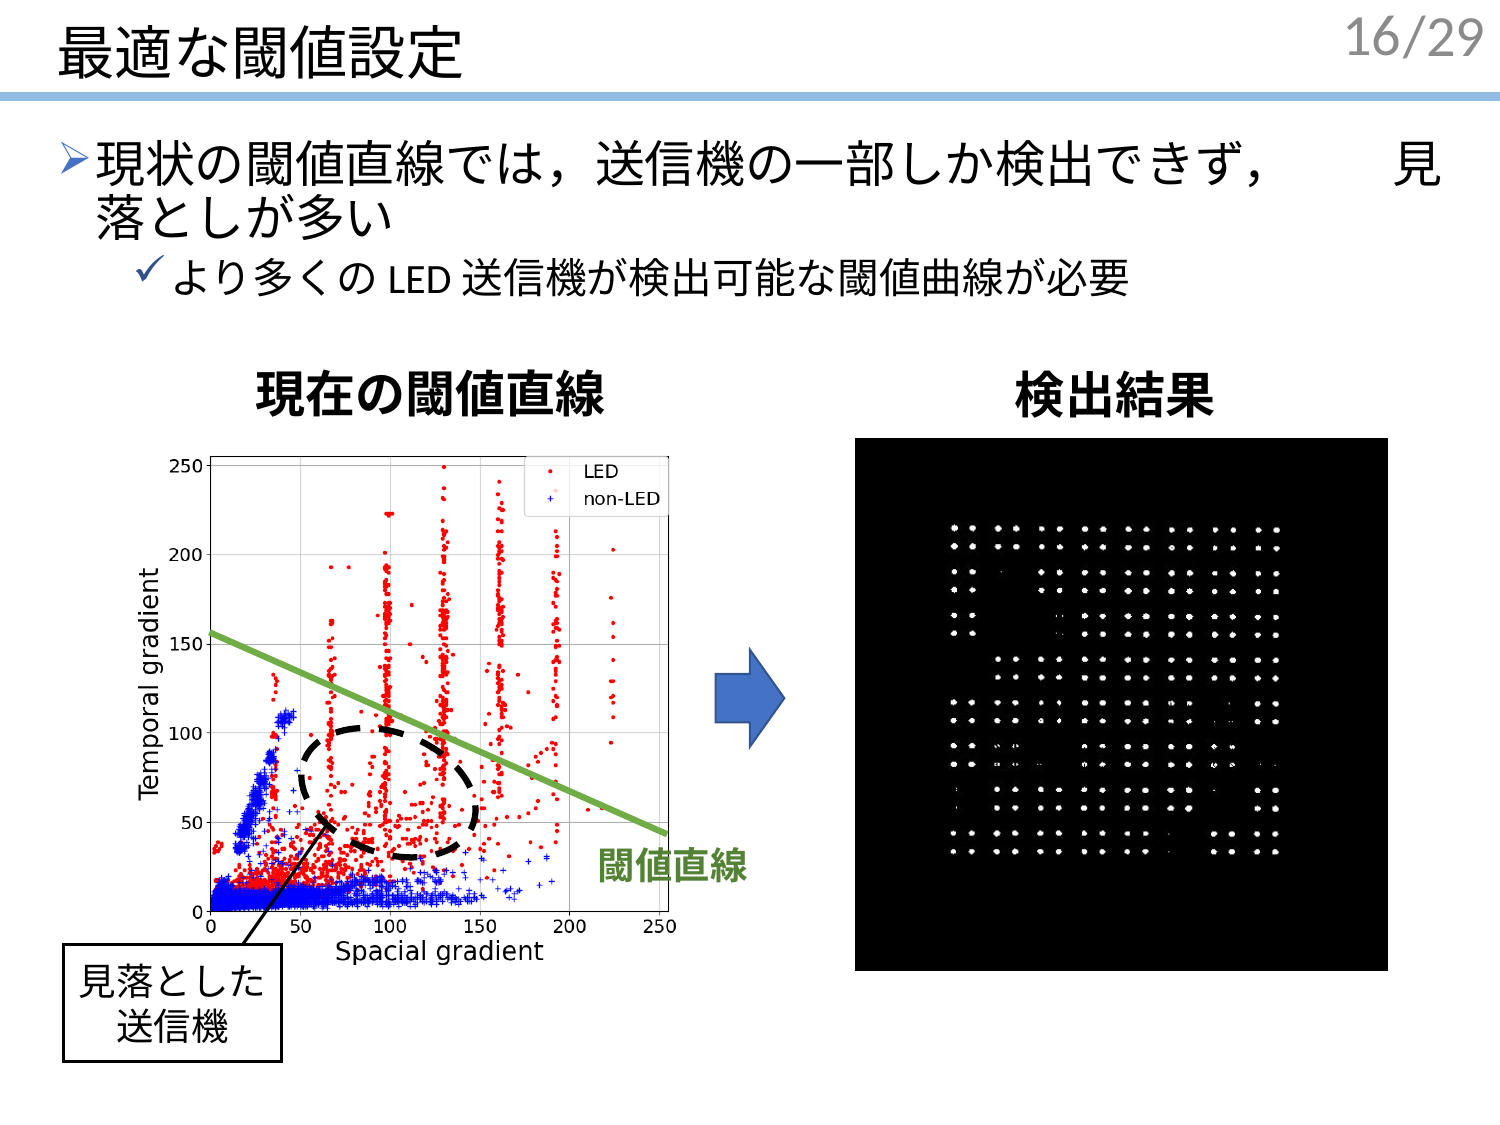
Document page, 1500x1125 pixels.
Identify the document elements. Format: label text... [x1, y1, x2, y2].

picture [855, 438, 1388, 971]
text_box 検出結果 [901, 355, 1329, 431]
text_box 見落とした 送信機 [62, 944, 283, 1062]
title 最適な閾値設定 [41, 0, 1397, 112]
slide_number 16 [1078, 2, 1417, 63]
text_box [209, 632, 668, 835]
picture [136, 385, 727, 976]
list 現状の閾値直線では，送信機の一部しか検出できず， 見落としが多い より多くのLED送信機が検出可能な閾値曲線が必要 [42, 132, 1458, 1014]
text_box [727, 646, 786, 750]
text_box 現在の閾値直線 [217, 355, 644, 385]
text_box 閾値直線 [727, 834, 808, 894]
